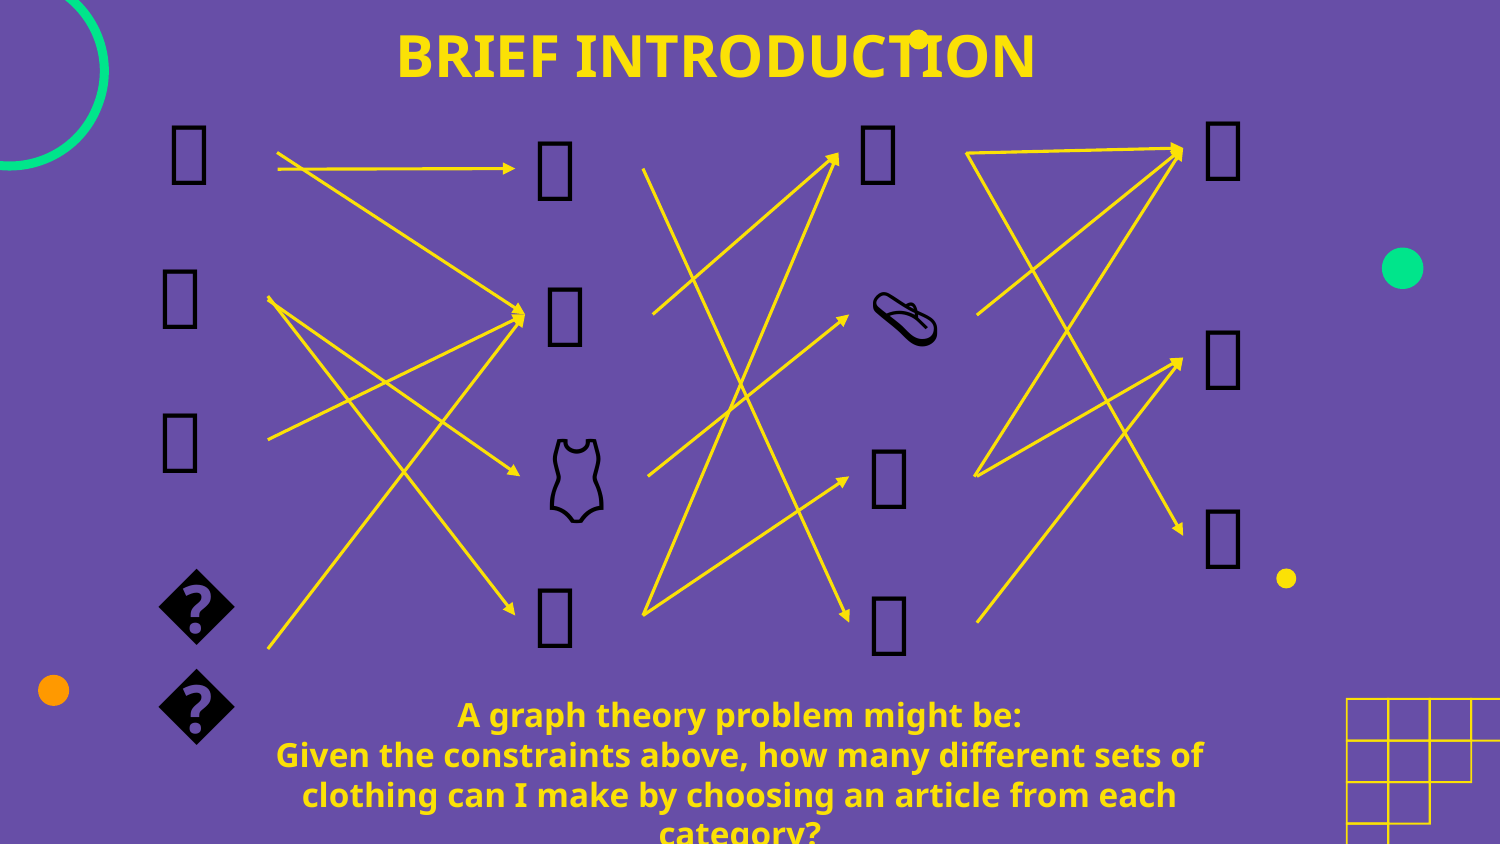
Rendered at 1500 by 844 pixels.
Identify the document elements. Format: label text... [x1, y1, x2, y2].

text_box 🥻 [515, 550, 643, 678]
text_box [276, 152, 526, 316]
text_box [841, 168, 850, 624]
text_box 👛 [1189, 470, 1311, 601]
text_box 💍 [1183, 83, 1311, 213]
text_box 🩴 [855, 249, 960, 380]
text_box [267, 296, 516, 617]
text_box 👜 [1189, 292, 1311, 423]
text_box 👢 [849, 557, 977, 678]
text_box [965, 152, 1184, 537]
text_box 👡 [856, 411, 961, 542]
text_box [973, 148, 1184, 477]
text_box 👗 [530, 249, 636, 380]
text_box 👚 [515, 103, 643, 234]
text_box 👒 [149, 87, 278, 218]
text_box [976, 545, 1184, 624]
text_box 🩱 [530, 411, 636, 542]
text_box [642, 152, 839, 617]
text_box A graph theory problem might be: Given the constraints above, how many different sets of clothing can I make by choosing an article from each category? [227, 678, 1254, 844]
text_box 🎓 [140, 533, 268, 764]
text_box 👠 [838, 87, 967, 218]
title BRIEF INTRODUCTION [125, 19, 1309, 89]
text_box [521, 323, 526, 441]
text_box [521, 447, 526, 600]
text_box 👑 [140, 374, 261, 505]
text_box 🧢 [140, 231, 268, 362]
